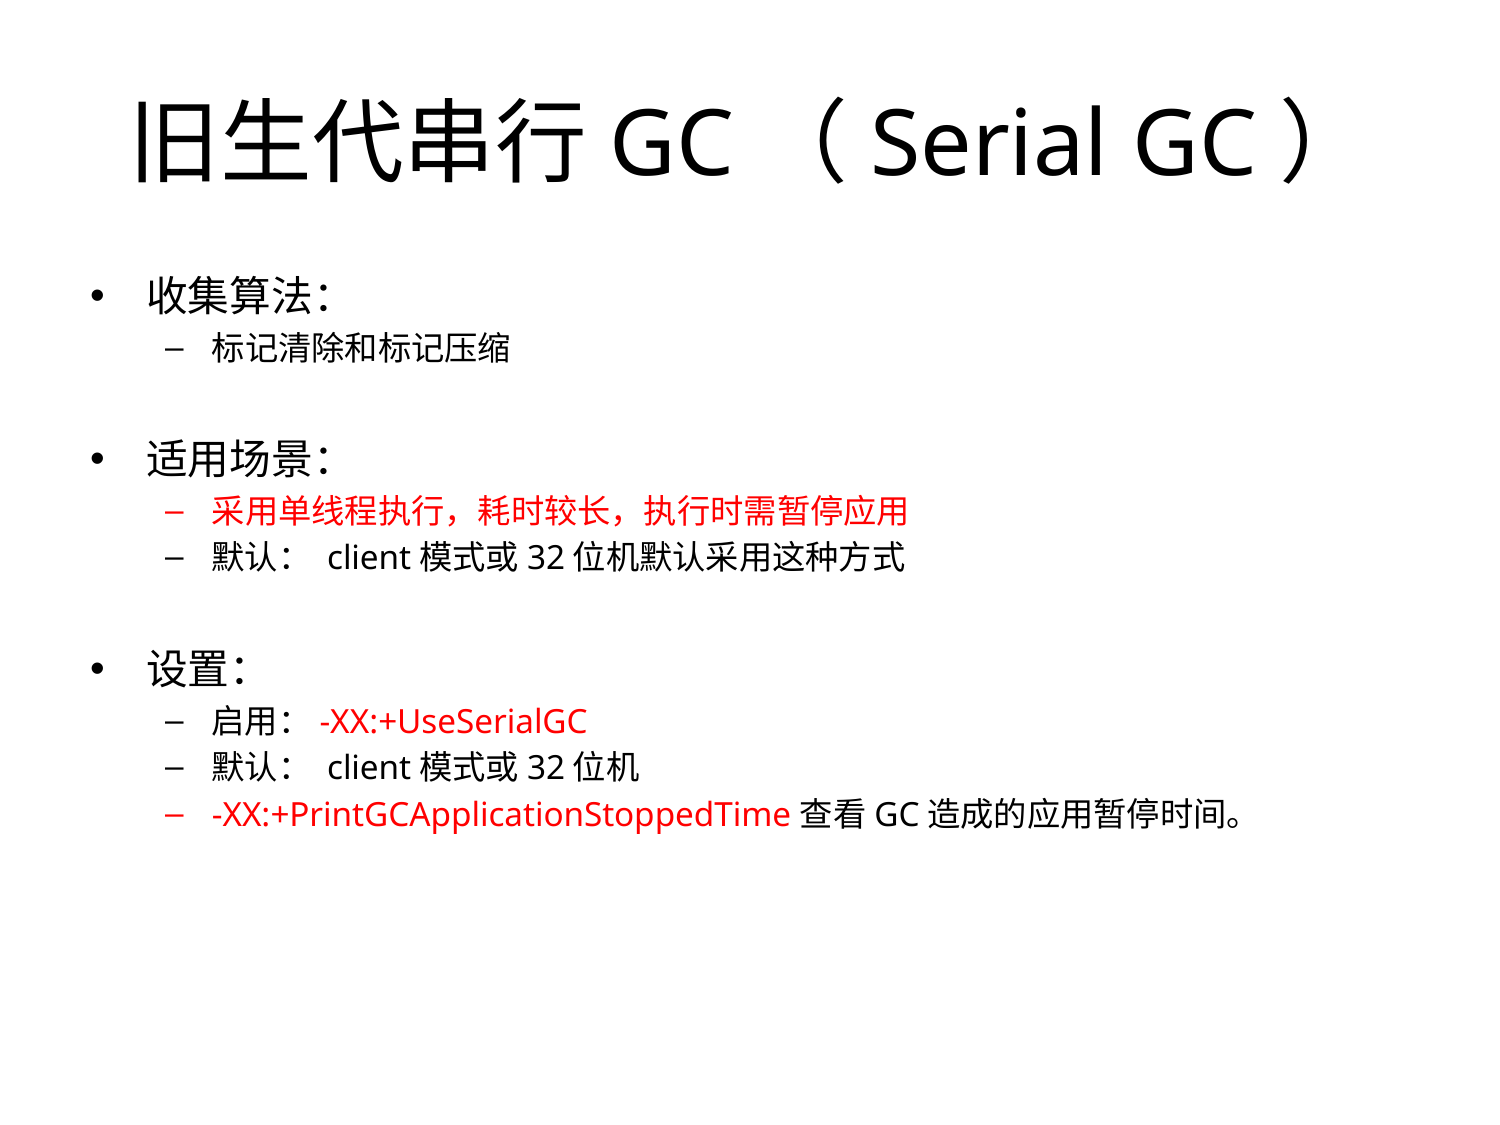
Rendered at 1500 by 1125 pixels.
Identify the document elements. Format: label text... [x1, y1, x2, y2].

title 旧生代串行GC（Serial GC） [75, 45, 1425, 233]
list 收集算法： 标记清除和标记压缩 适用场景： 采用单线程执行，耗时较长，执行时需暂停应用 默认： client模式或32位机默认采用这种方式 设置： 启用：-XX:+UseSerialGC 默认： client模式或32位机 -XX:+PrintGCApplicationStoppedTime查看GC造成的应用暂停时间。 [75, 262, 1425, 1005]
